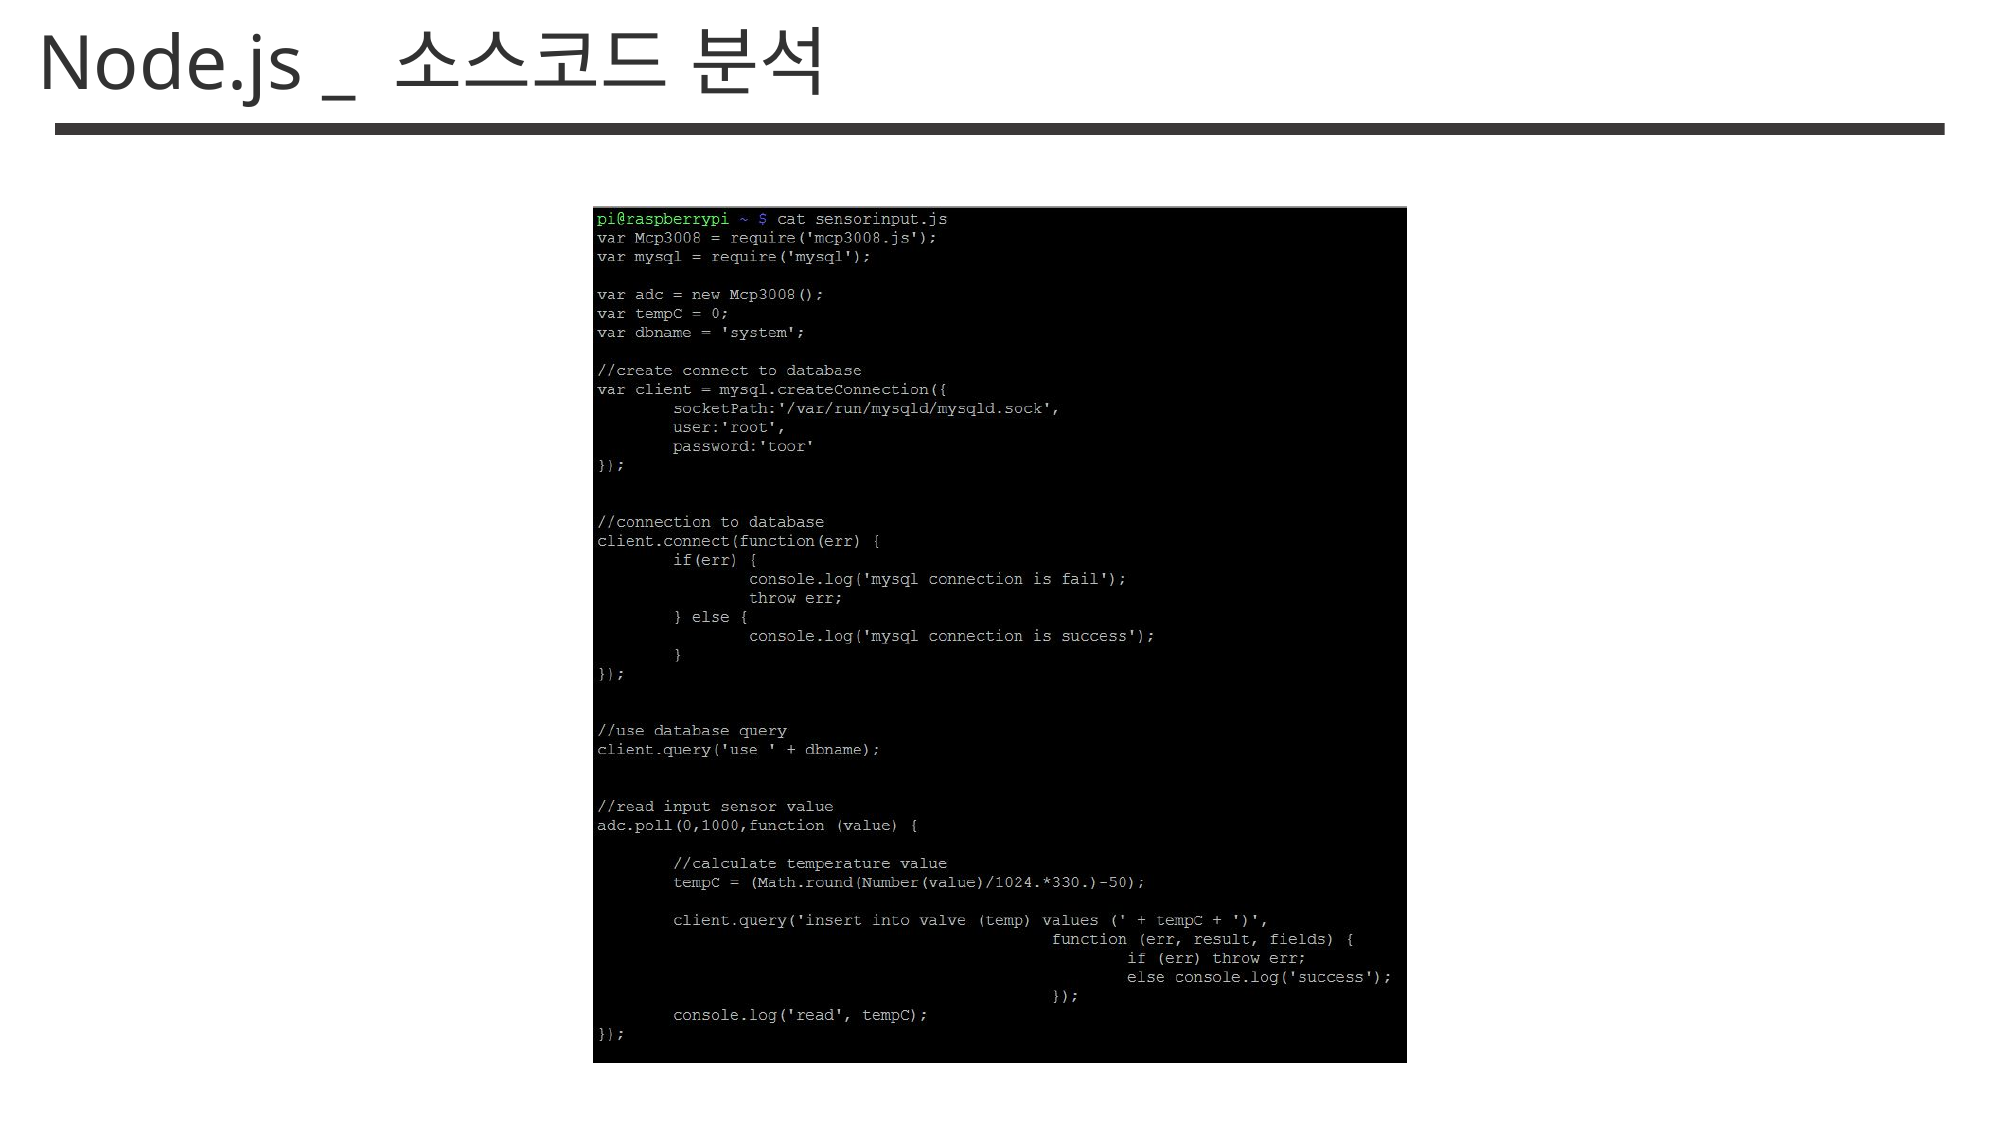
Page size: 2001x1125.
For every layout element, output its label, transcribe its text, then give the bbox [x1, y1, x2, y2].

text_box [54, 122, 1946, 136]
picture [593, 206, 1407, 1063]
text_box Node.js _ 소스코드 분석 [22, 6, 844, 112]
